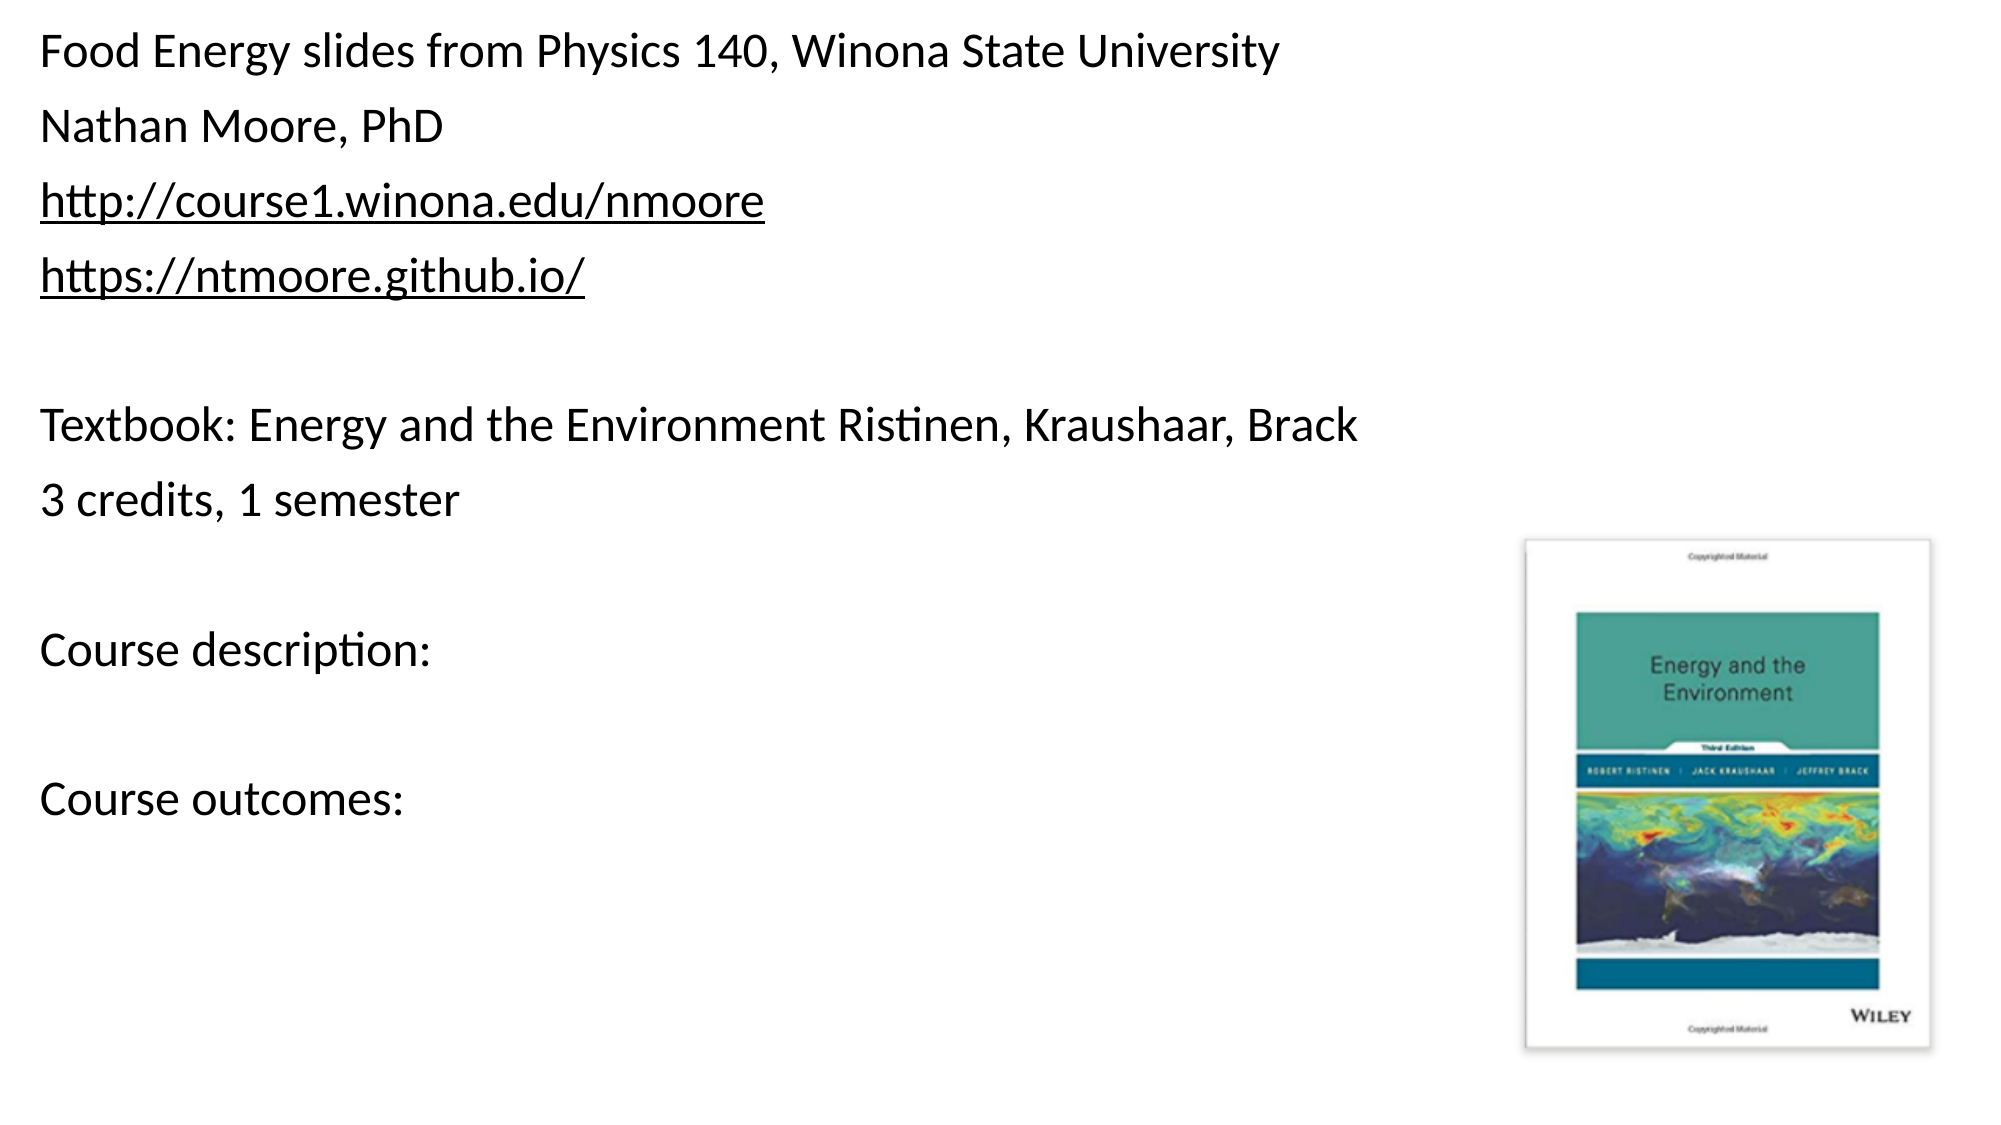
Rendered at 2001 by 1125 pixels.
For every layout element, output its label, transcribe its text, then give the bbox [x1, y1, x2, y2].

picture [1499, 530, 1975, 1089]
subtitle Food Energy slides from Physics 140, Winona State University Nathan Moore, PhD http://course1.winona.edu/nmoore https://ntmoore.github.io/ Textbook: Energy and the Environment Ristinen, Kraushaar, Brack 3 credits, 1 semester Course description: Course outcomes: [24, 17, 1525, 1070]
